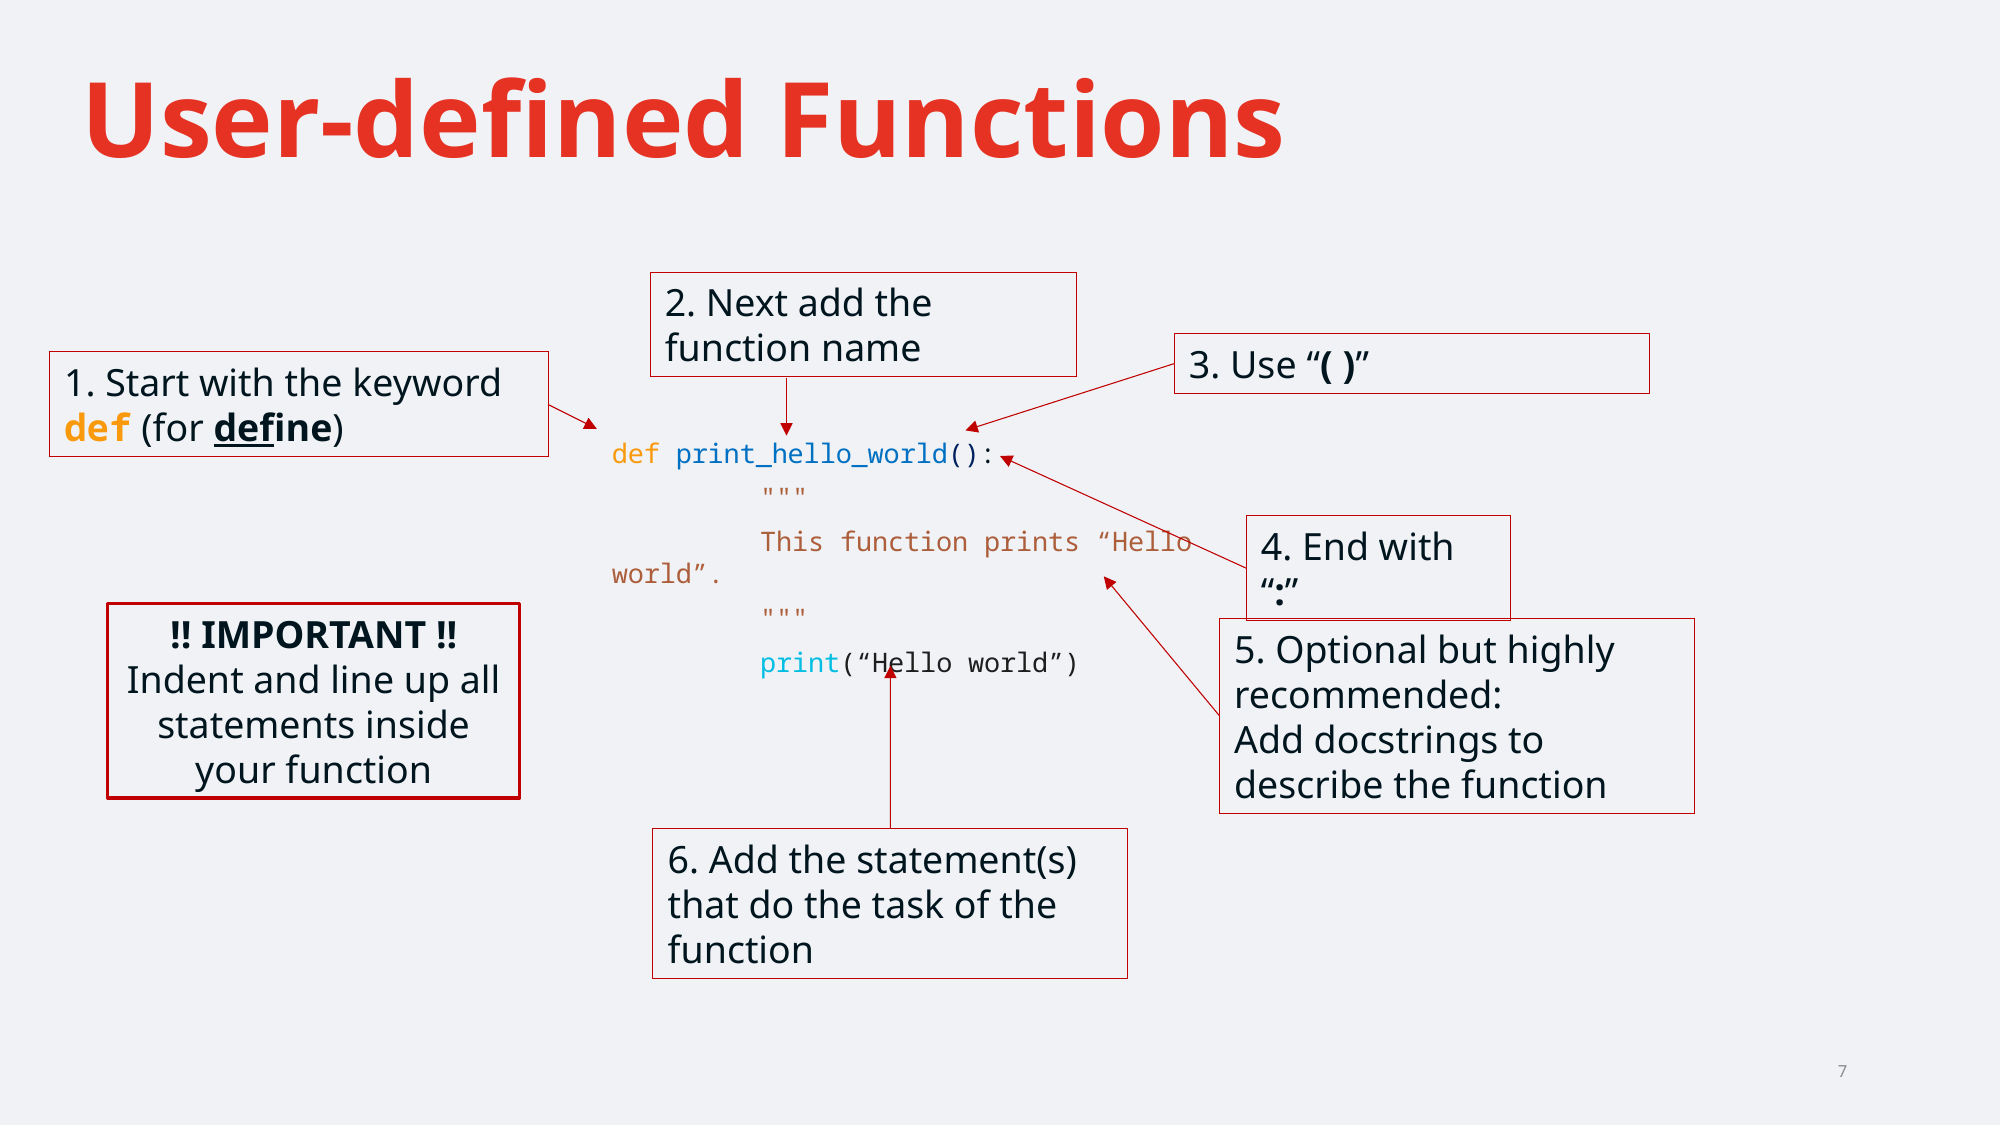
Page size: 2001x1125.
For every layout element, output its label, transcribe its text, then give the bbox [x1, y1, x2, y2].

text_box User-defined Functions [66, 14, 1792, 233]
text_box 5. Optional but highly recommended: Add docstrings to describe the function [1219, 618, 1695, 814]
slide_number 7 [1412, 1042, 1863, 1103]
text_box 6. Add the statement(s) that do the task of the function [652, 828, 1128, 979]
text_box 3. Use “( )” [1174, 333, 1650, 394]
list def print_hello_world(): """ This function prints “Hello world”. """ print(“Hello world”) [596, 428, 1247, 686]
text_box 4. End with “:” [1246, 515, 1511, 618]
text_box 1. Start with the keyword def (for define) [49, 351, 549, 457]
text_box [965, 364, 1175, 431]
text_box !! IMPORTANT !! Indent and line up all statements inside your function [107, 603, 520, 798]
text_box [1103, 576, 1220, 717]
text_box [999, 455, 1247, 546]
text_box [548, 404, 597, 429]
text_box 2. Next add the function name [650, 272, 1077, 377]
